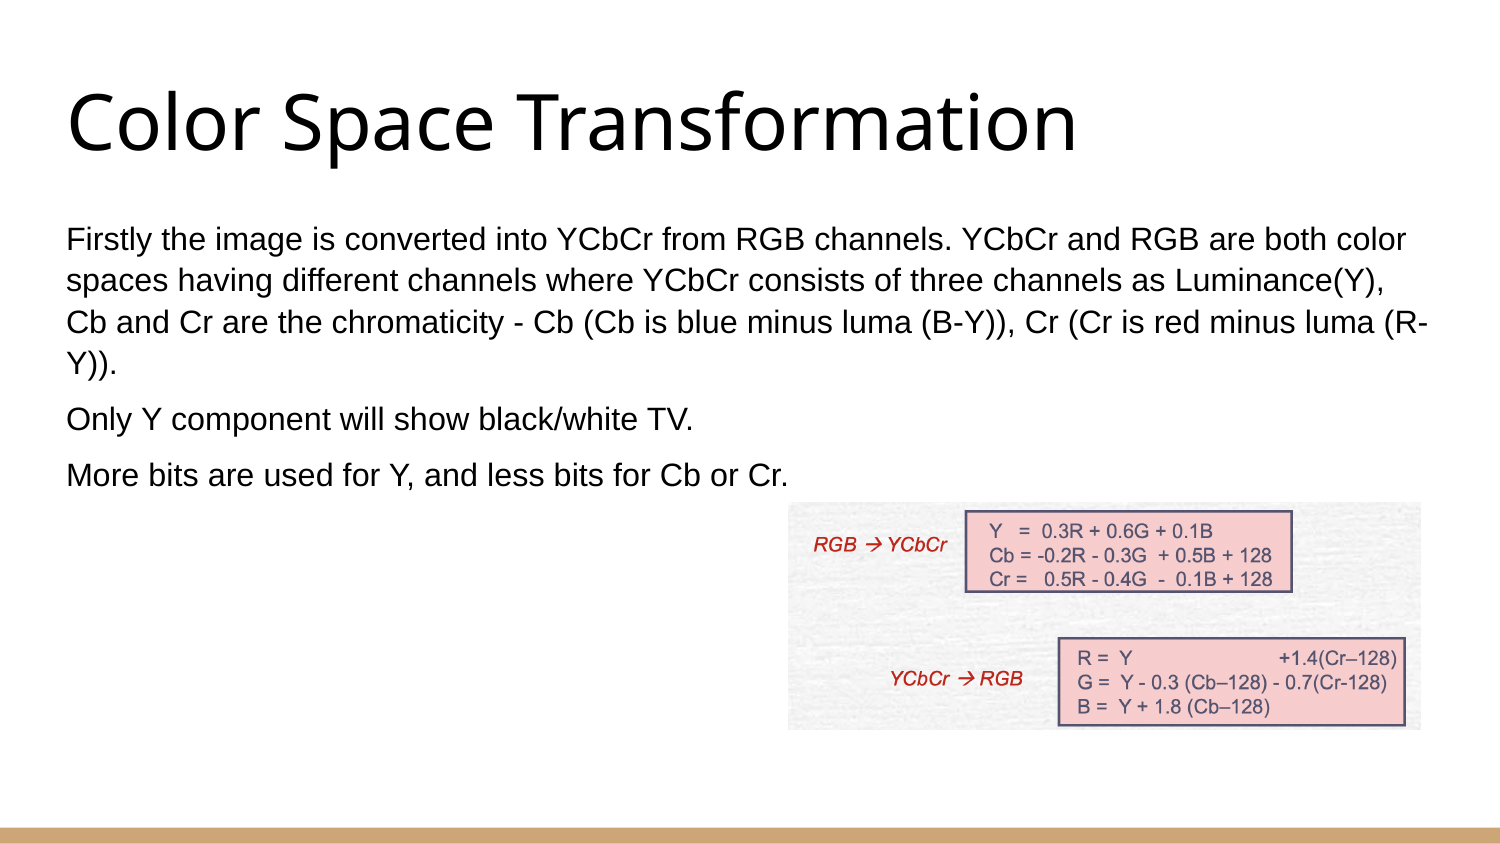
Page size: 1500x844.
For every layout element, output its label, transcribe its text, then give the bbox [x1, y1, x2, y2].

picture [788, 502, 1422, 730]
title Color Space Transformation [51, 51, 1449, 189]
list Firstly the image is converted into YCbCr from RGB channels. YCbCr and RGB are both color spaces having different channels where YCbCr consists of three channels as Luminance(Y), Cb and Cr are the chromaticity - Cb (Cb is blue minus luma (B-Y)), Cr (Cr is red minus luma (R-Y)). Only Y component will show black/white TV. More bits are used for Y, and less bits for Cb or Cr. [51, 200, 1449, 752]
